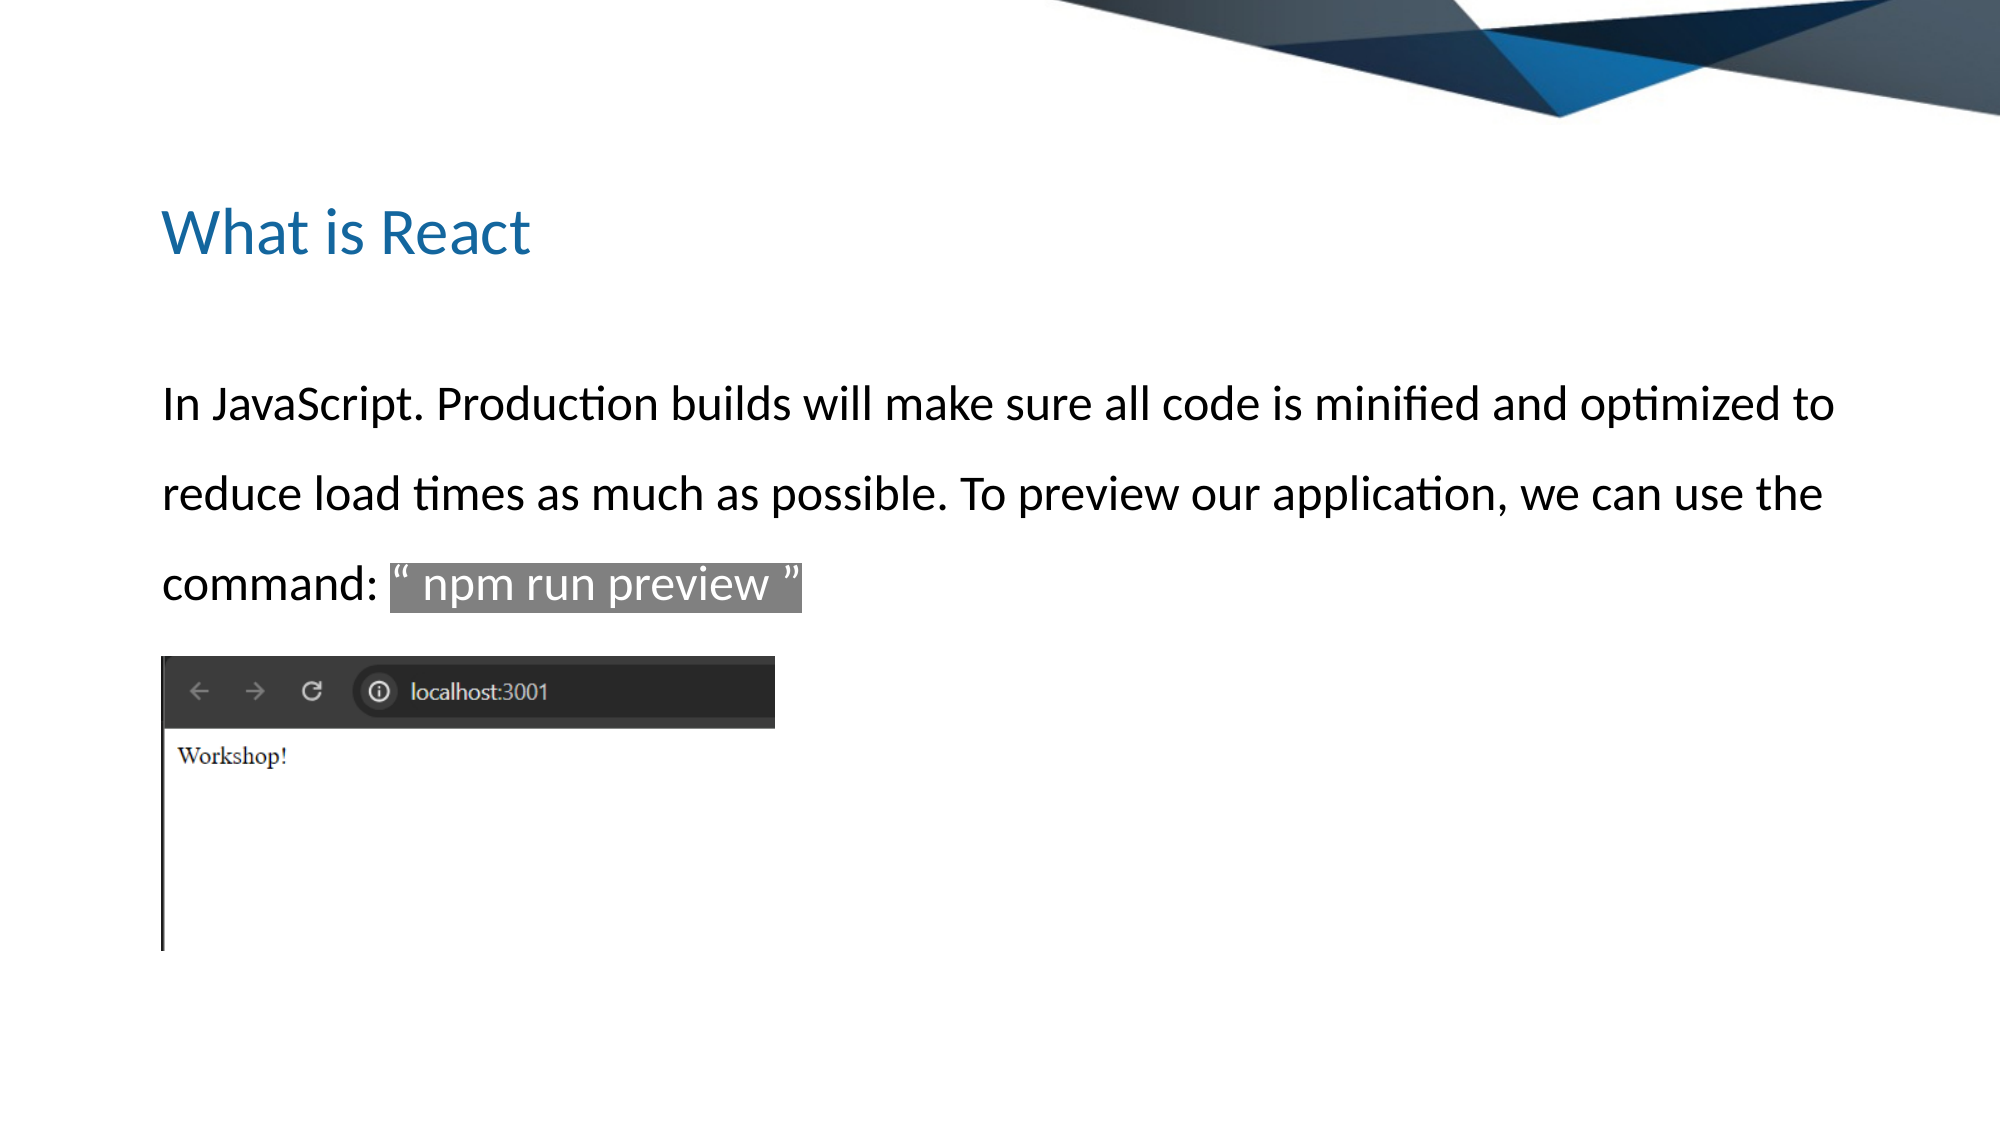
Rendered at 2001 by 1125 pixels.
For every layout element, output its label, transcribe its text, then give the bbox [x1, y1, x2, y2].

picture [0, 0, 2000, 125]
picture [161, 656, 775, 951]
text_box What is React [146, 180, 1863, 276]
subtitle In JavaScript. Production builds will make sure all code is minified and optimized to reduce load times as much as possible. To preview our application, we can use the command: “ npm run preview ” [146, 332, 1863, 1059]
